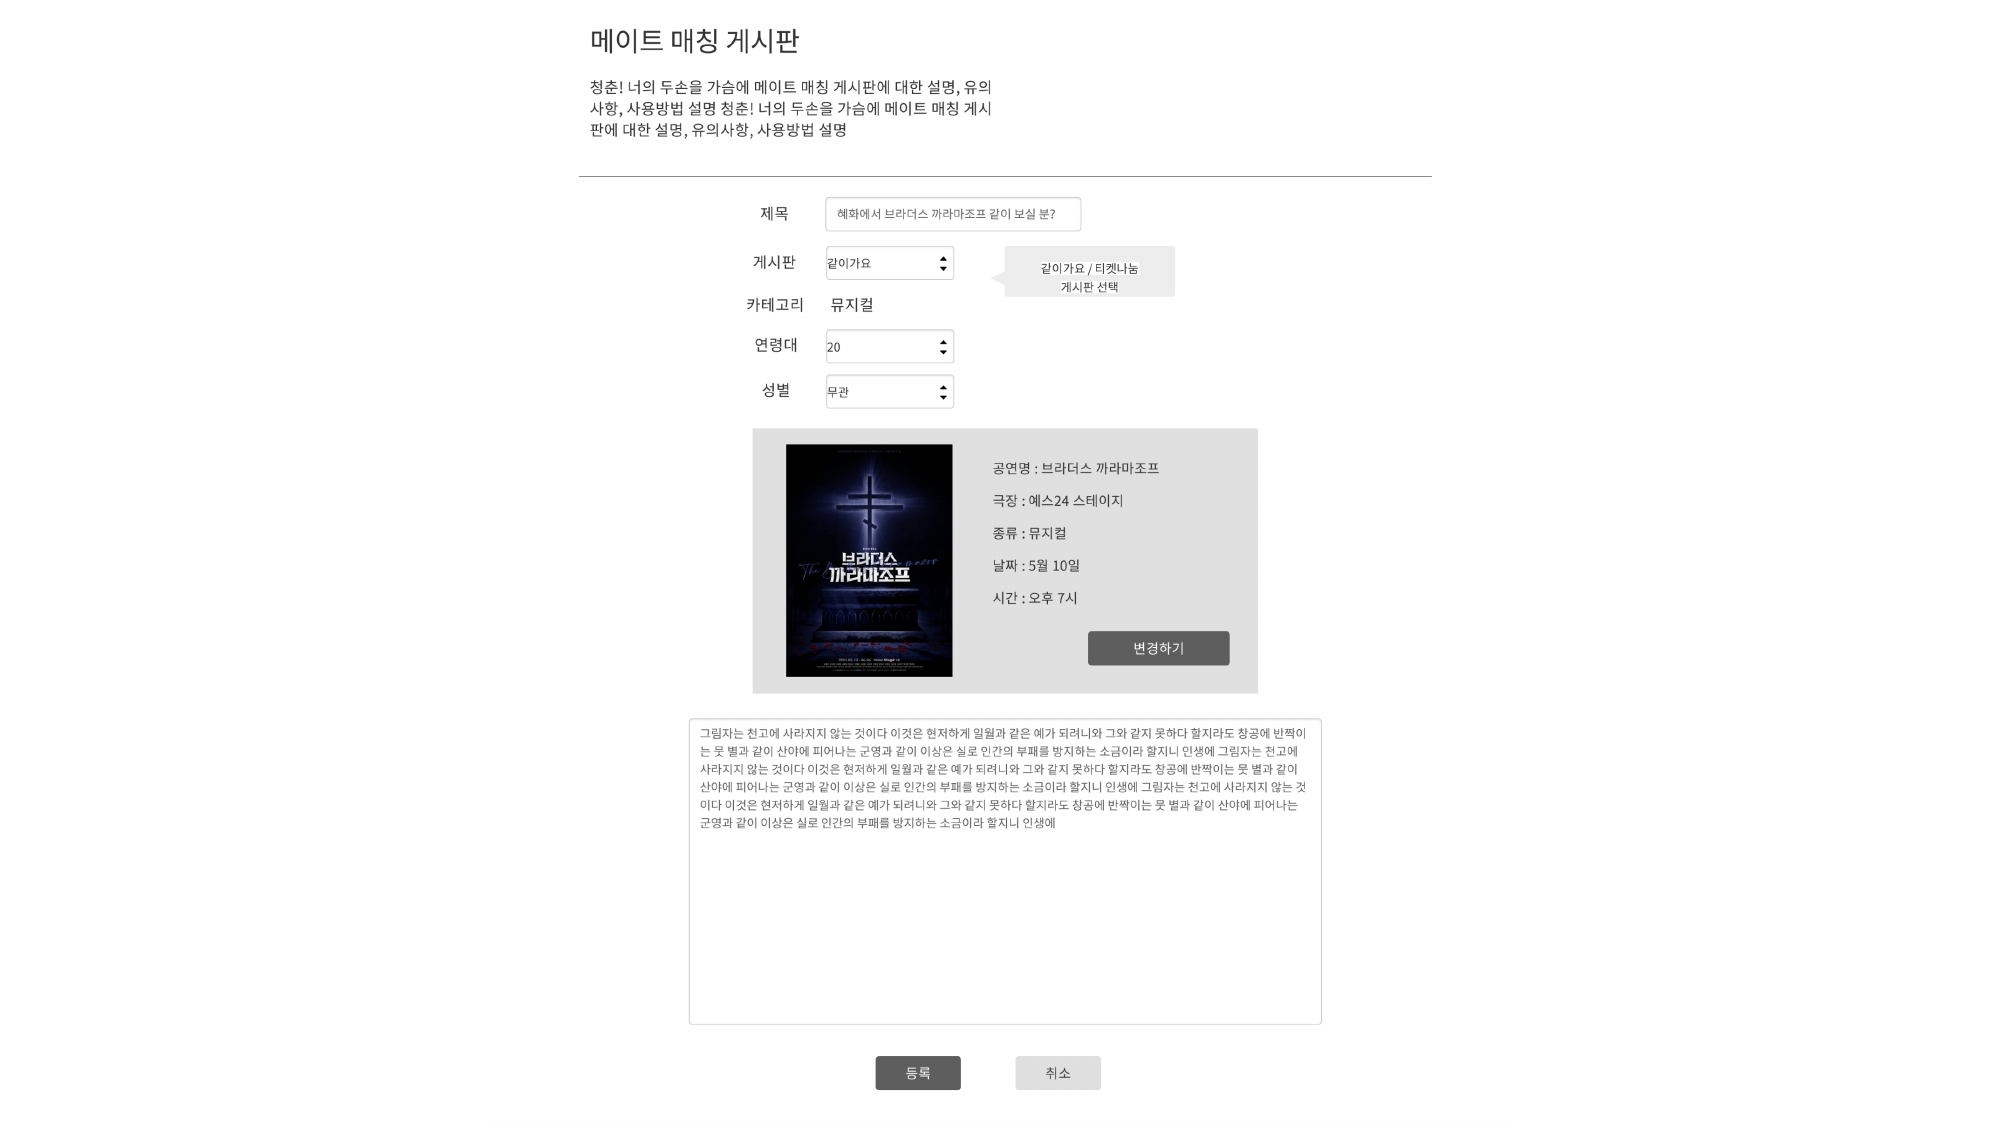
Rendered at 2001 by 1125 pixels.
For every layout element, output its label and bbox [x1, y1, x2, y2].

picture [488, 0, 1512, 1125]
